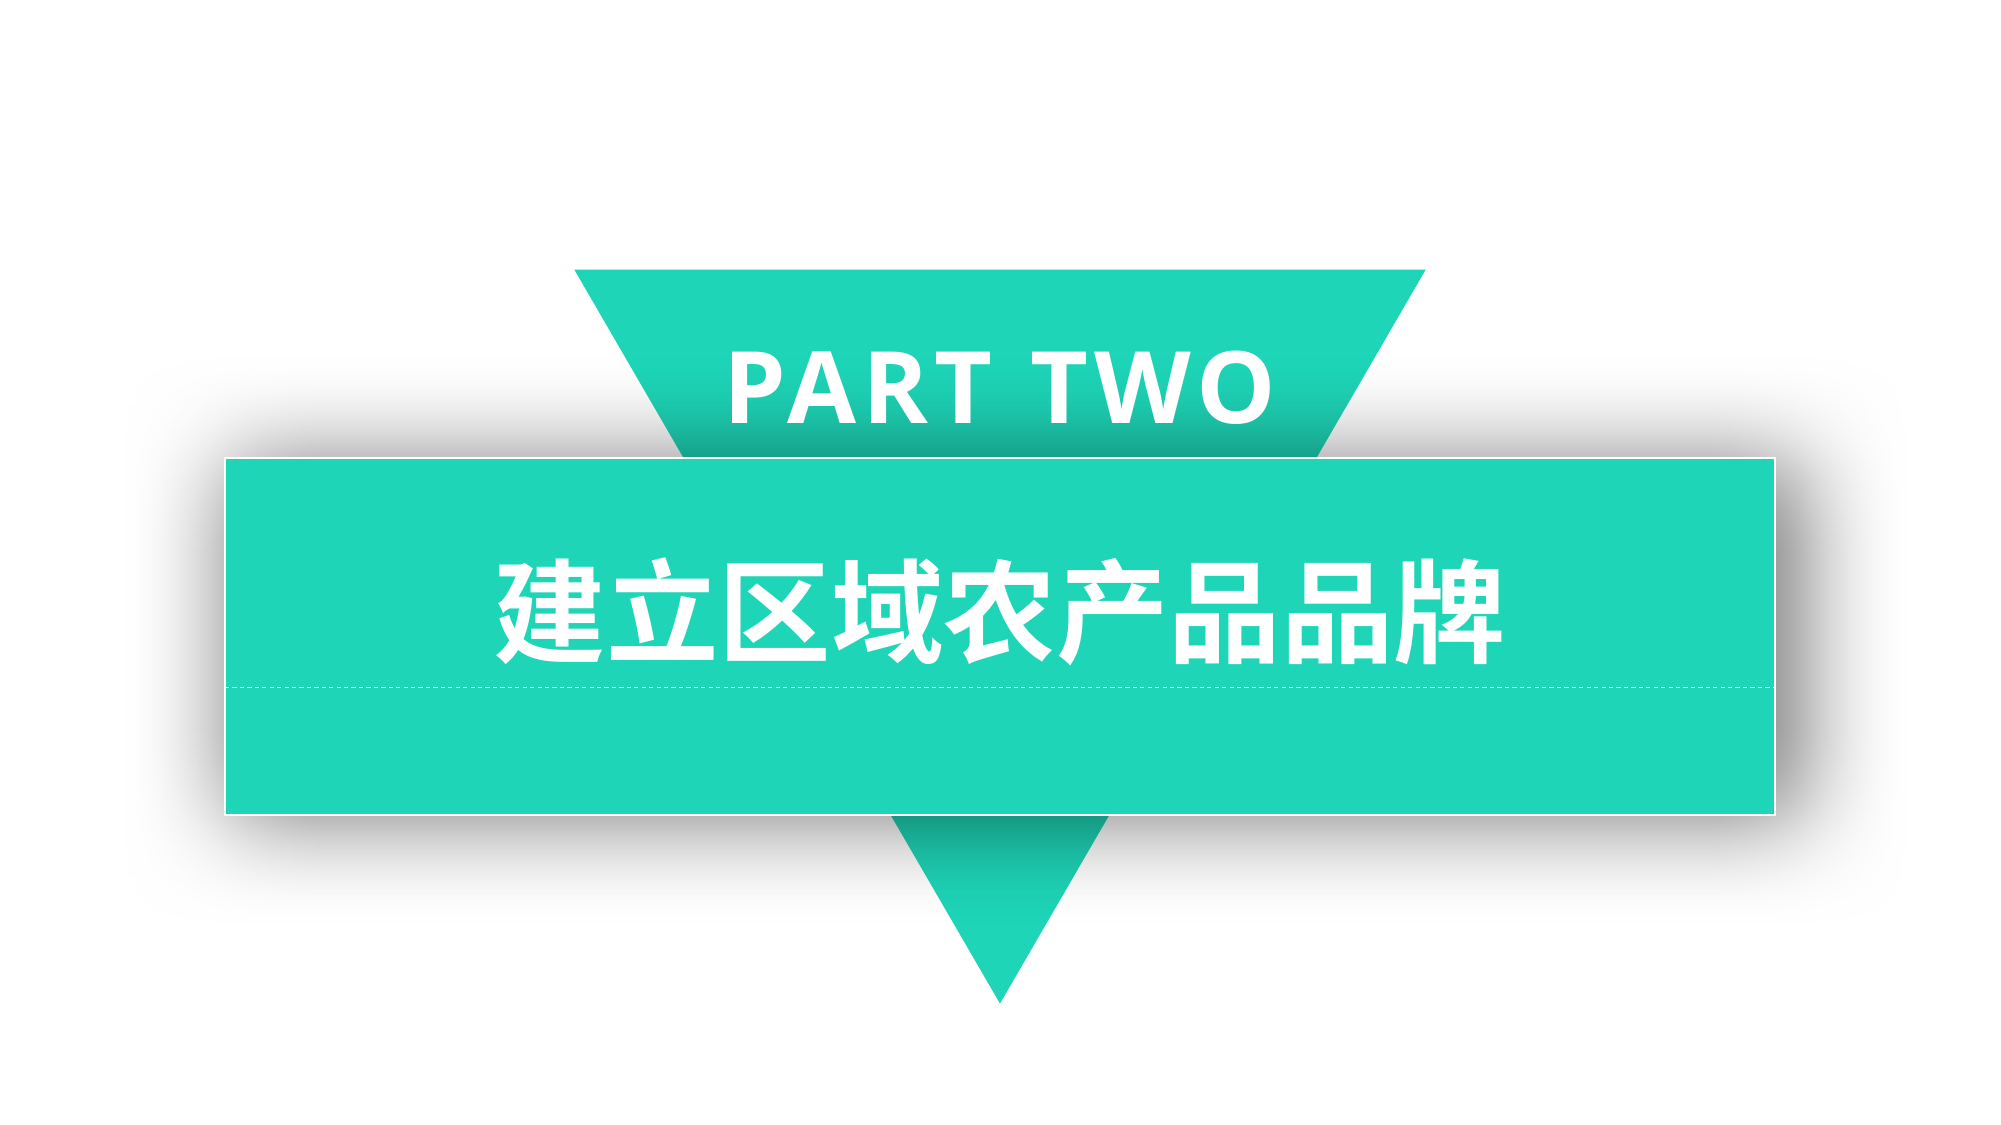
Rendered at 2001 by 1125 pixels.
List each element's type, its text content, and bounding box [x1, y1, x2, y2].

text_box [936, 896, 1064, 1006]
text_box [572, 268, 1428, 386]
text_box 建立区域农产品品牌 [478, 534, 1522, 685]
text_box PART TWO [708, 316, 1292, 451]
text_box [224, 457, 1776, 816]
